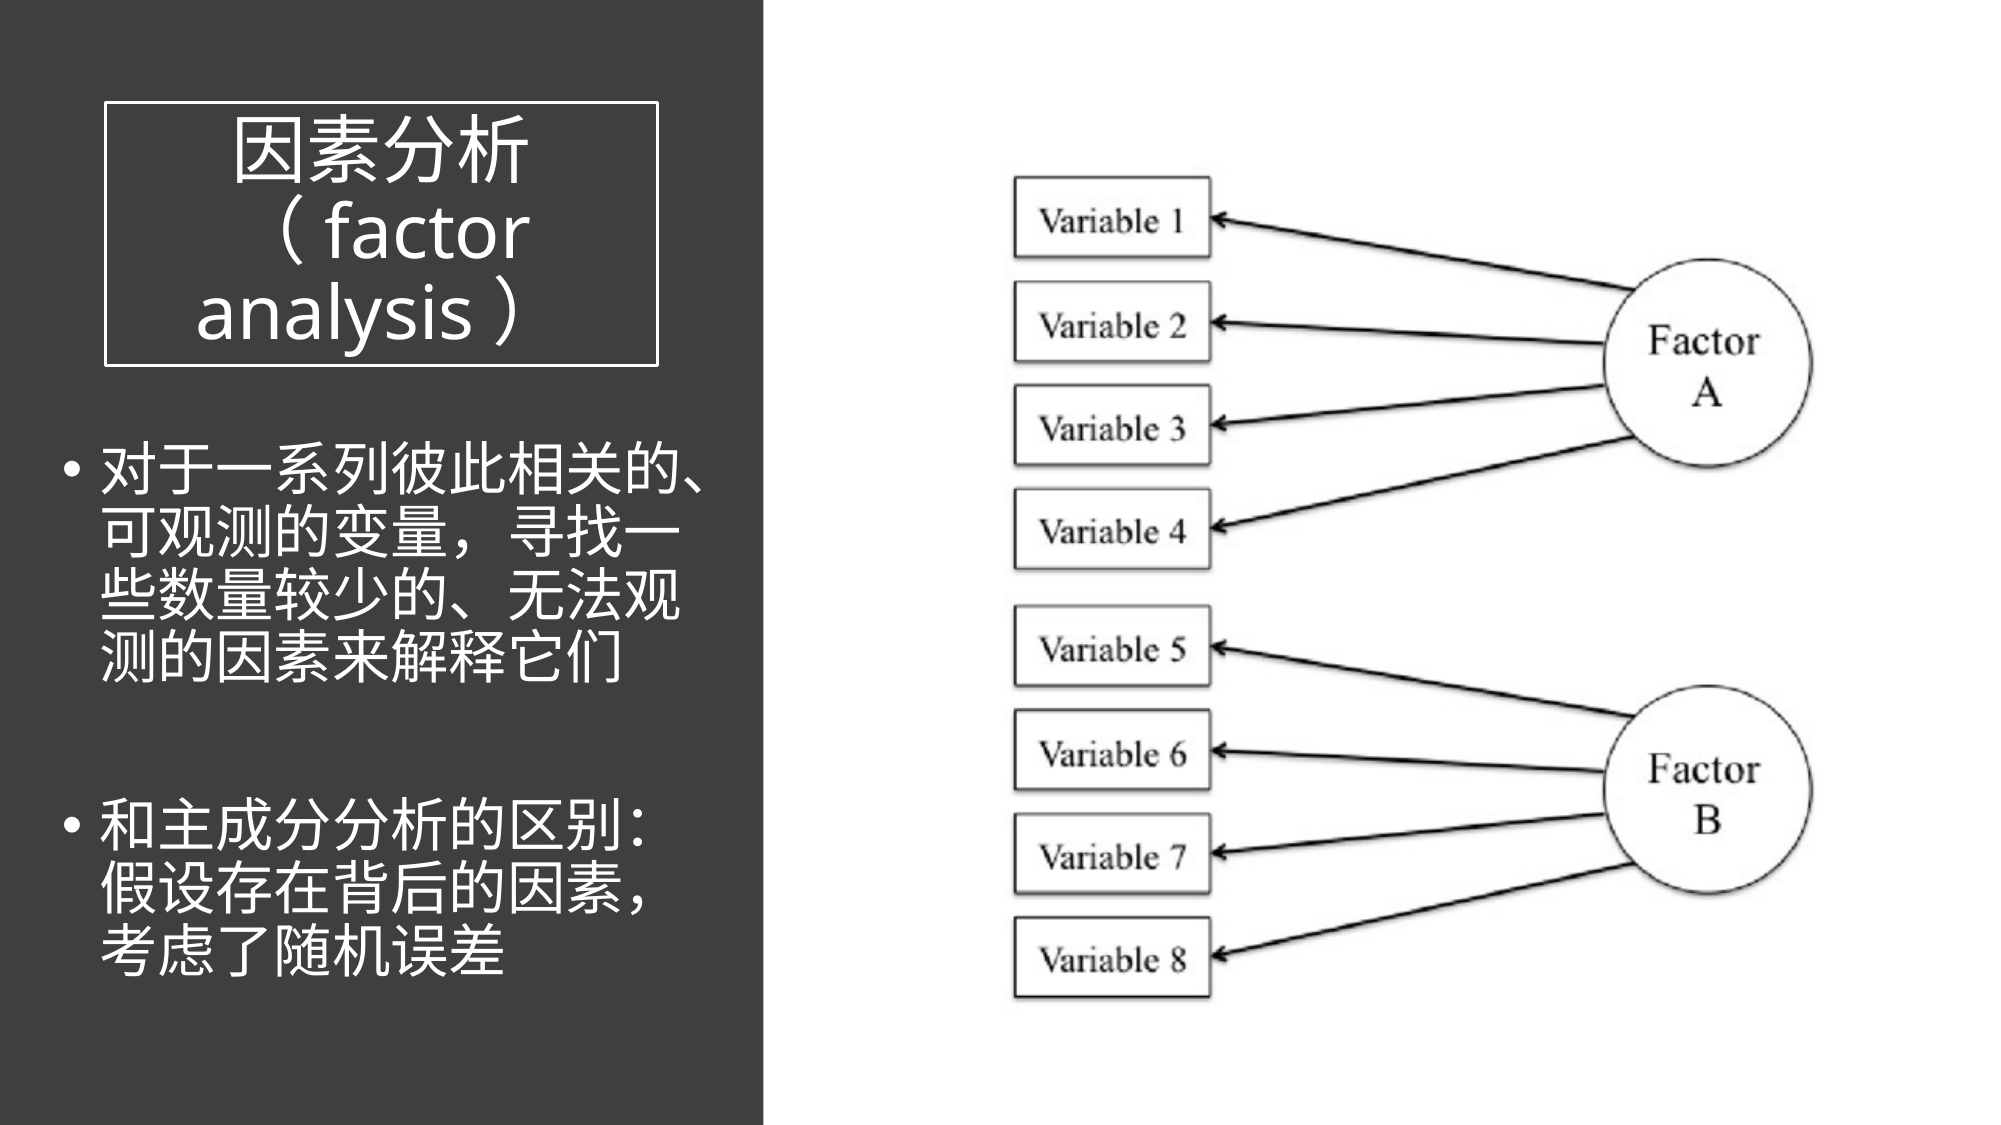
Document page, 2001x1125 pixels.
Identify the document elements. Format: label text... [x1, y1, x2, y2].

picture [888, 77, 2000, 1069]
list 对于一系列彼此相关的、可观测的变量，寻找一些数量较少的、无法观测的因素来解释它们 和主成分分析的区别：假设存在背后的因素，考虑了随机误差 [46, 432, 731, 994]
text_box [0, 0, 764, 1125]
title 因素分析 （factor analysis） [105, 102, 658, 366]
